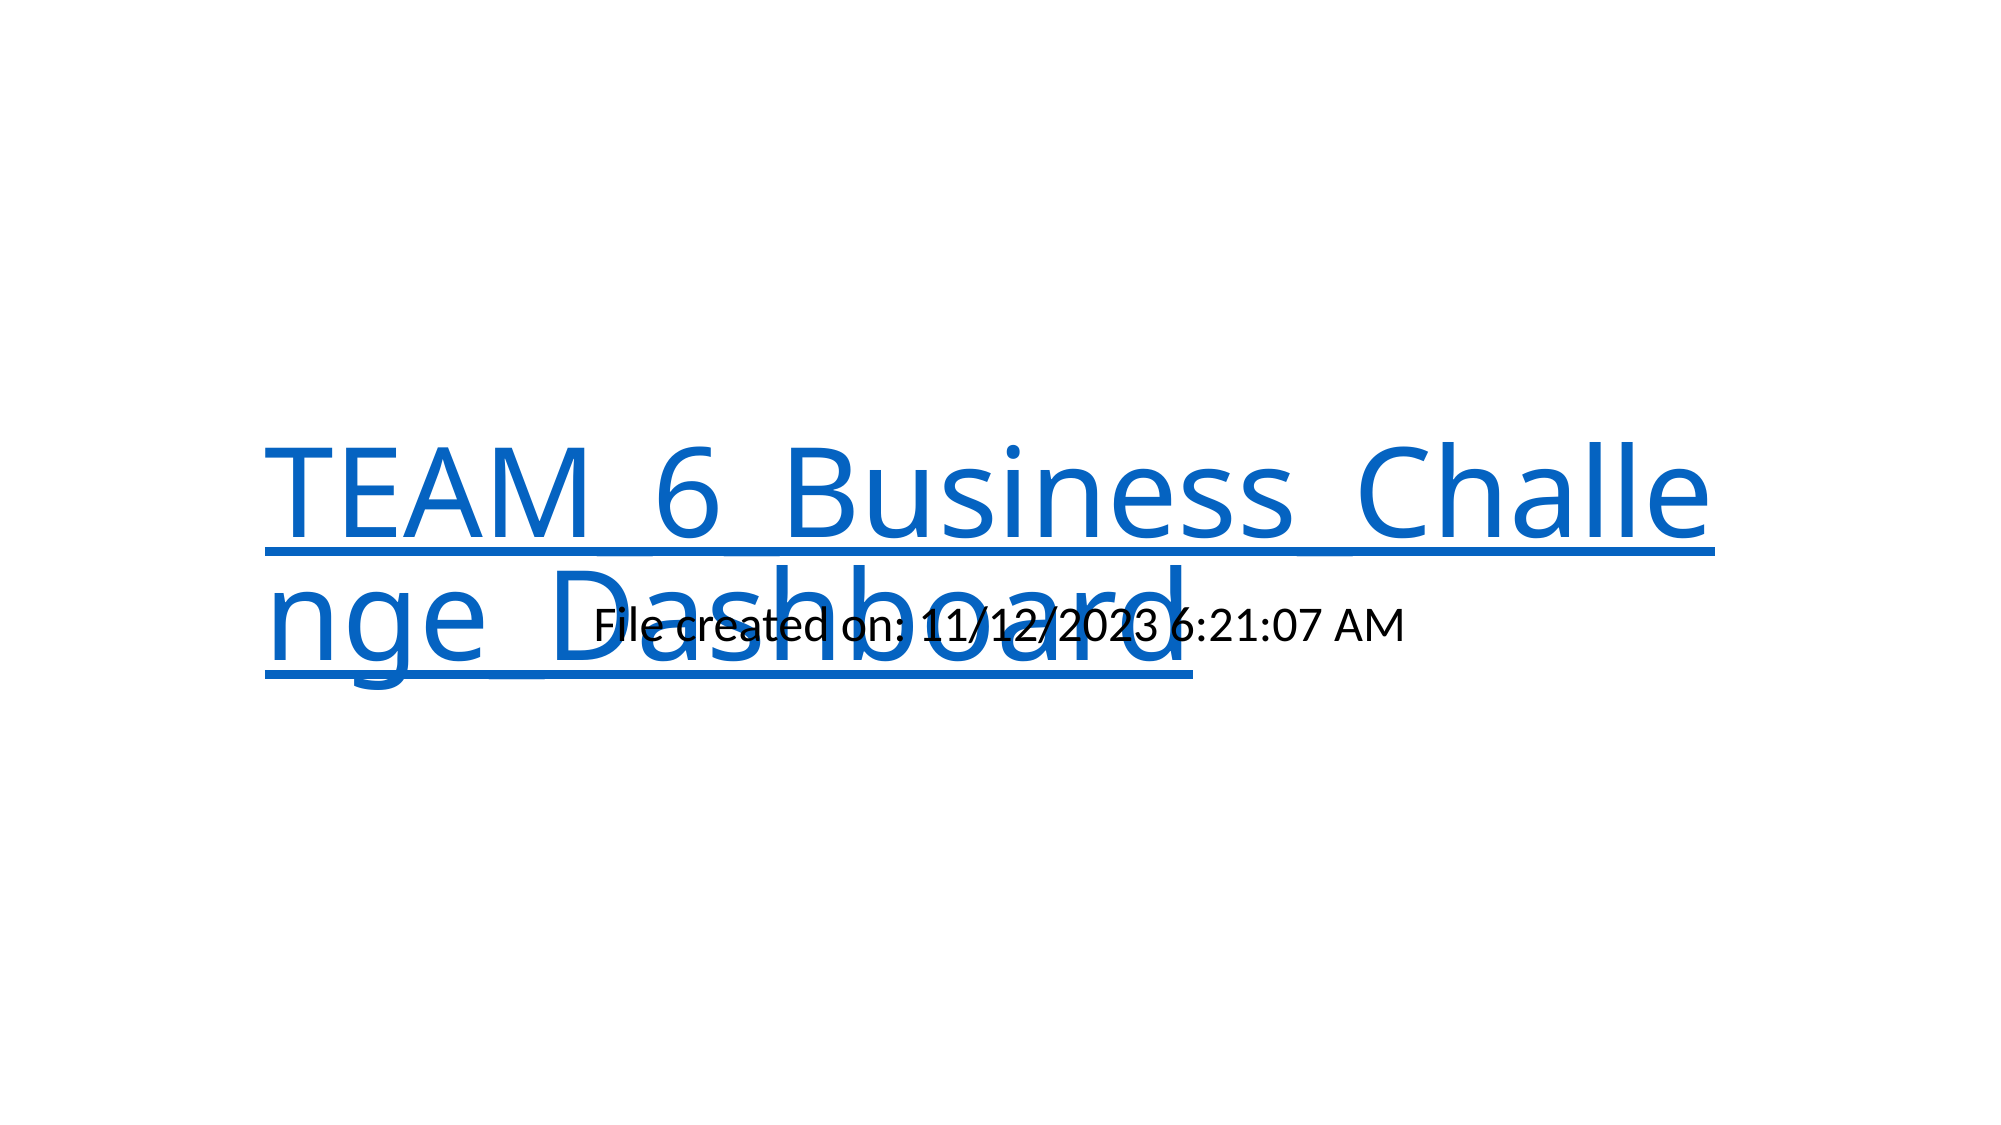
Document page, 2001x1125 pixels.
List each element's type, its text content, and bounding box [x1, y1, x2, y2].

subtitle File created on: 11/12/2023 6:21:07 AM [249, 590, 1750, 863]
title TEAM_6_Business_Challenge_Dashboard [249, 184, 1750, 576]
